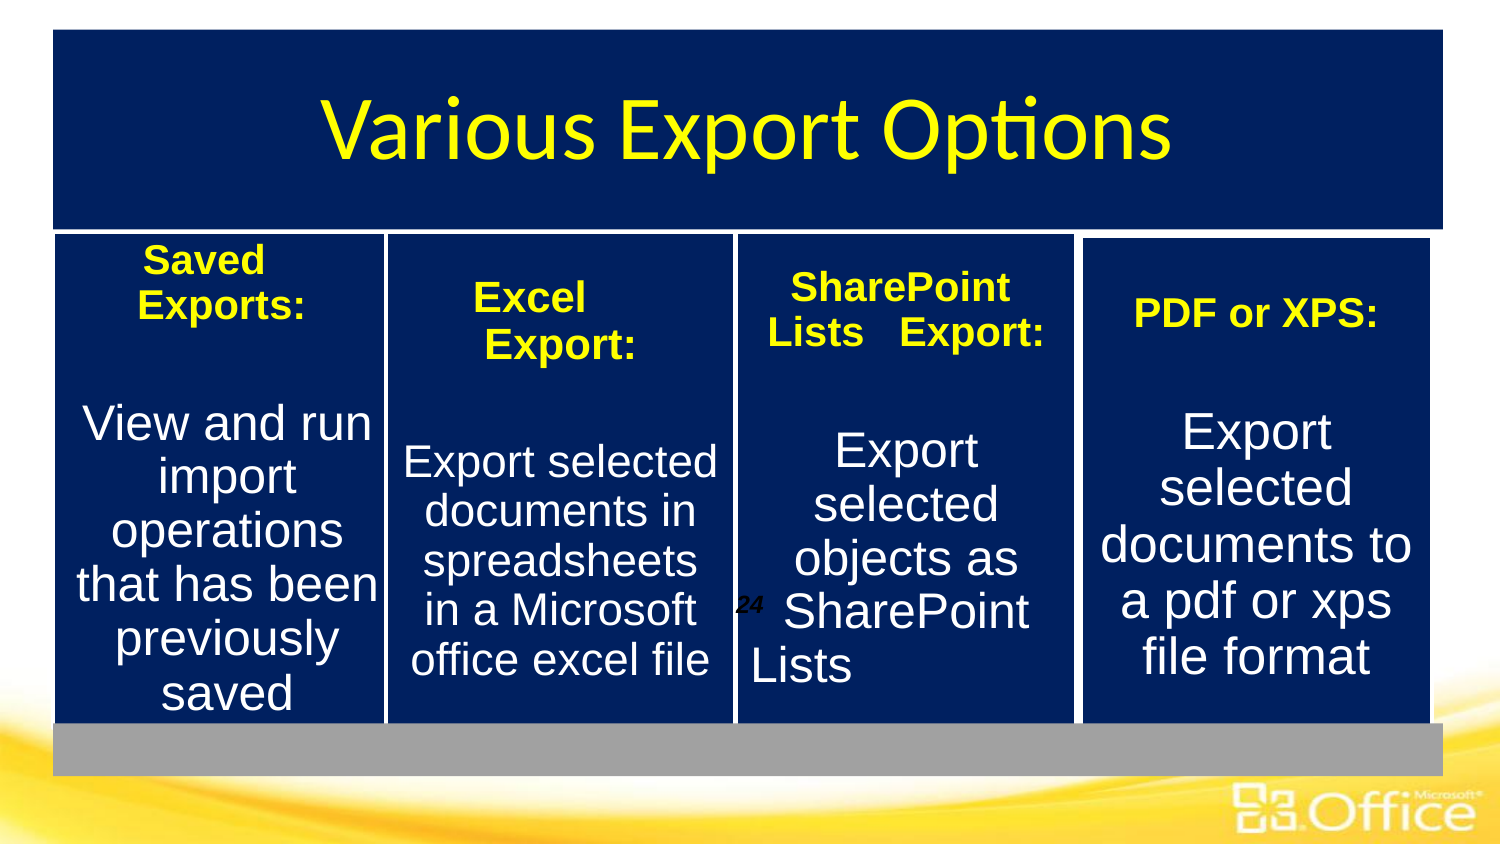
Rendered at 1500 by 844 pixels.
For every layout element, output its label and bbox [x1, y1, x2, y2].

picture [0, 0, 1500, 844]
text_box [52, 29, 1444, 777]
